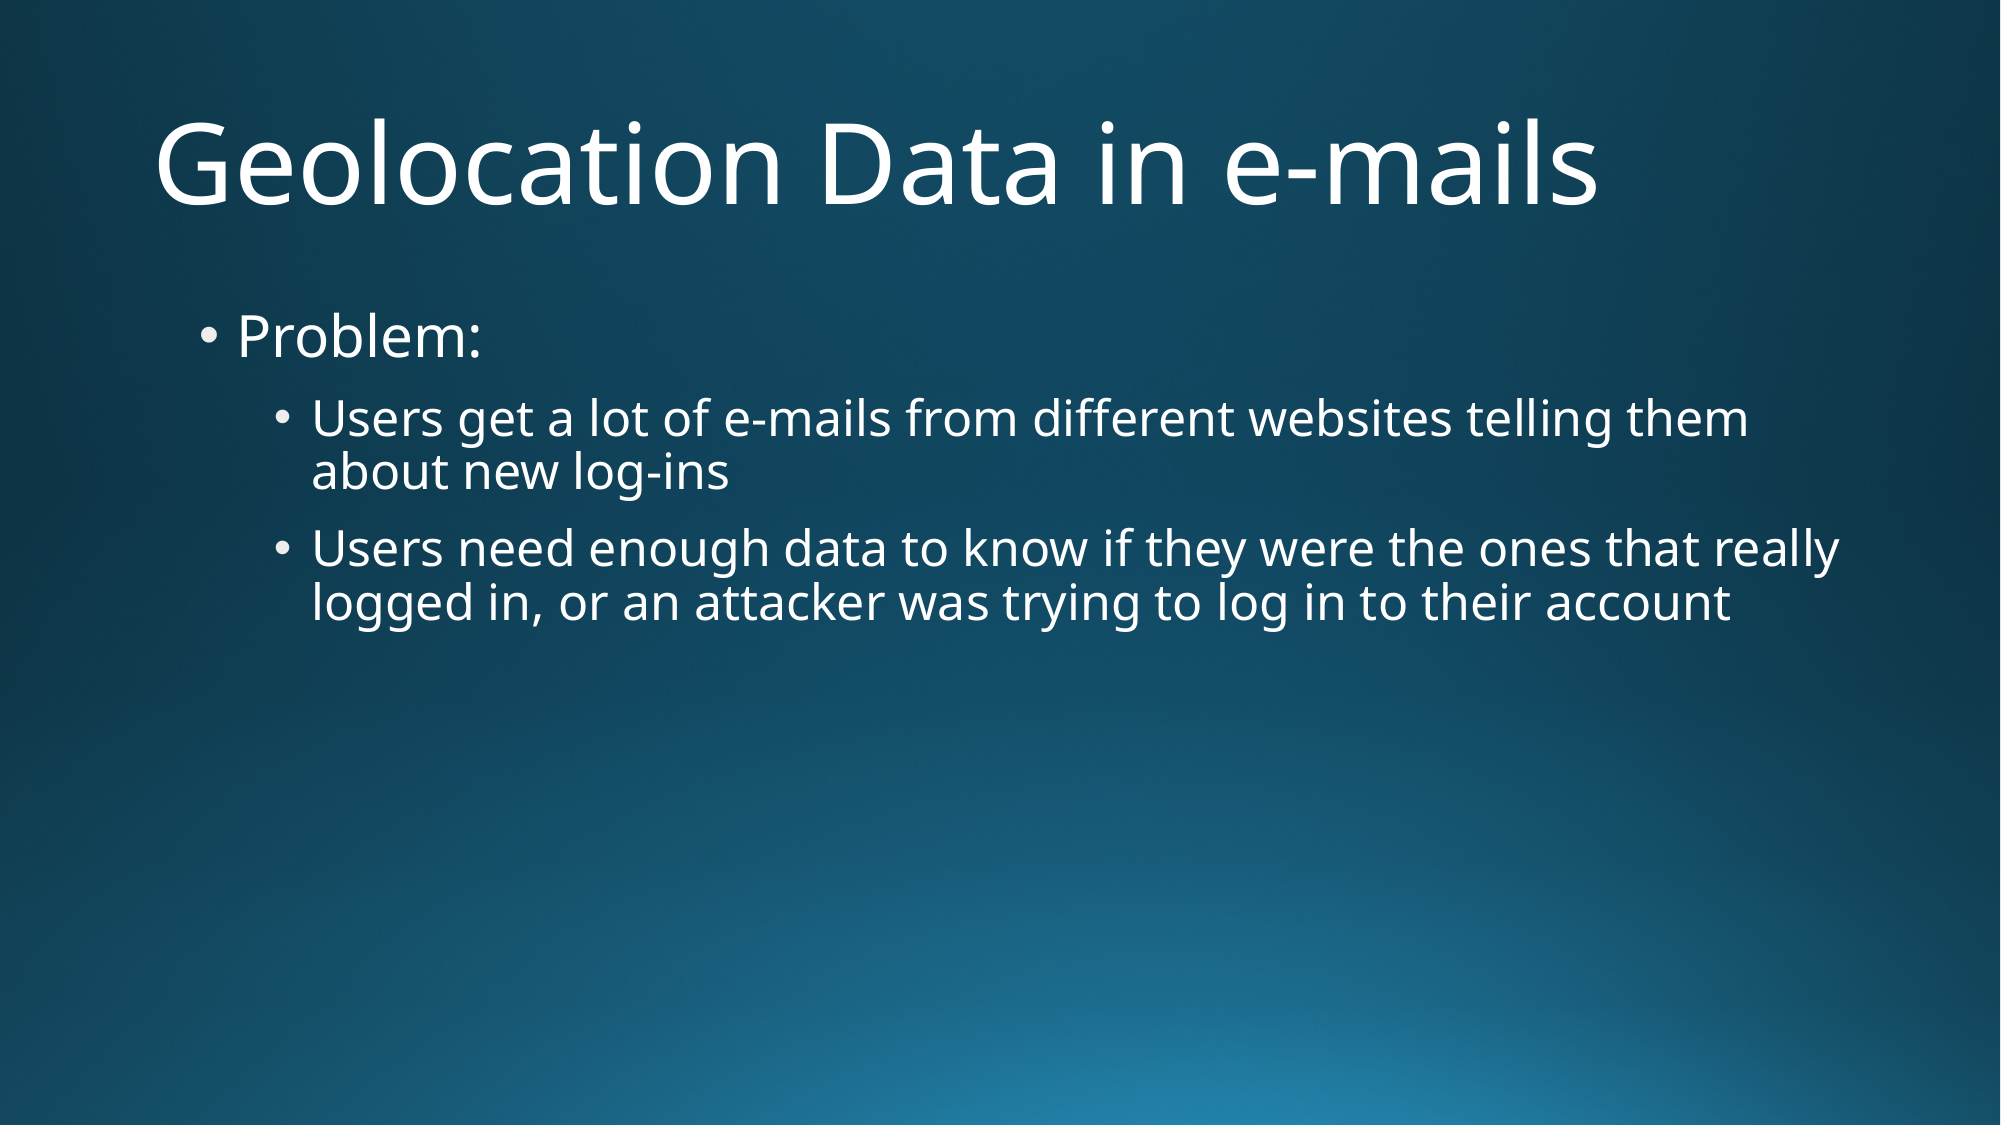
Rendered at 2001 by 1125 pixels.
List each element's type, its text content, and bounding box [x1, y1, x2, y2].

list Problem: Users get a lot of e-mails from different websites telling them about new log-ins Users need enough data to know if they were the ones that really logged in, or an attacker was trying to log in to their account [183, 299, 1863, 1014]
title Geolocation Data in e-mails [137, 59, 1863, 278]
picture [0, 0, 2001, 1125]
